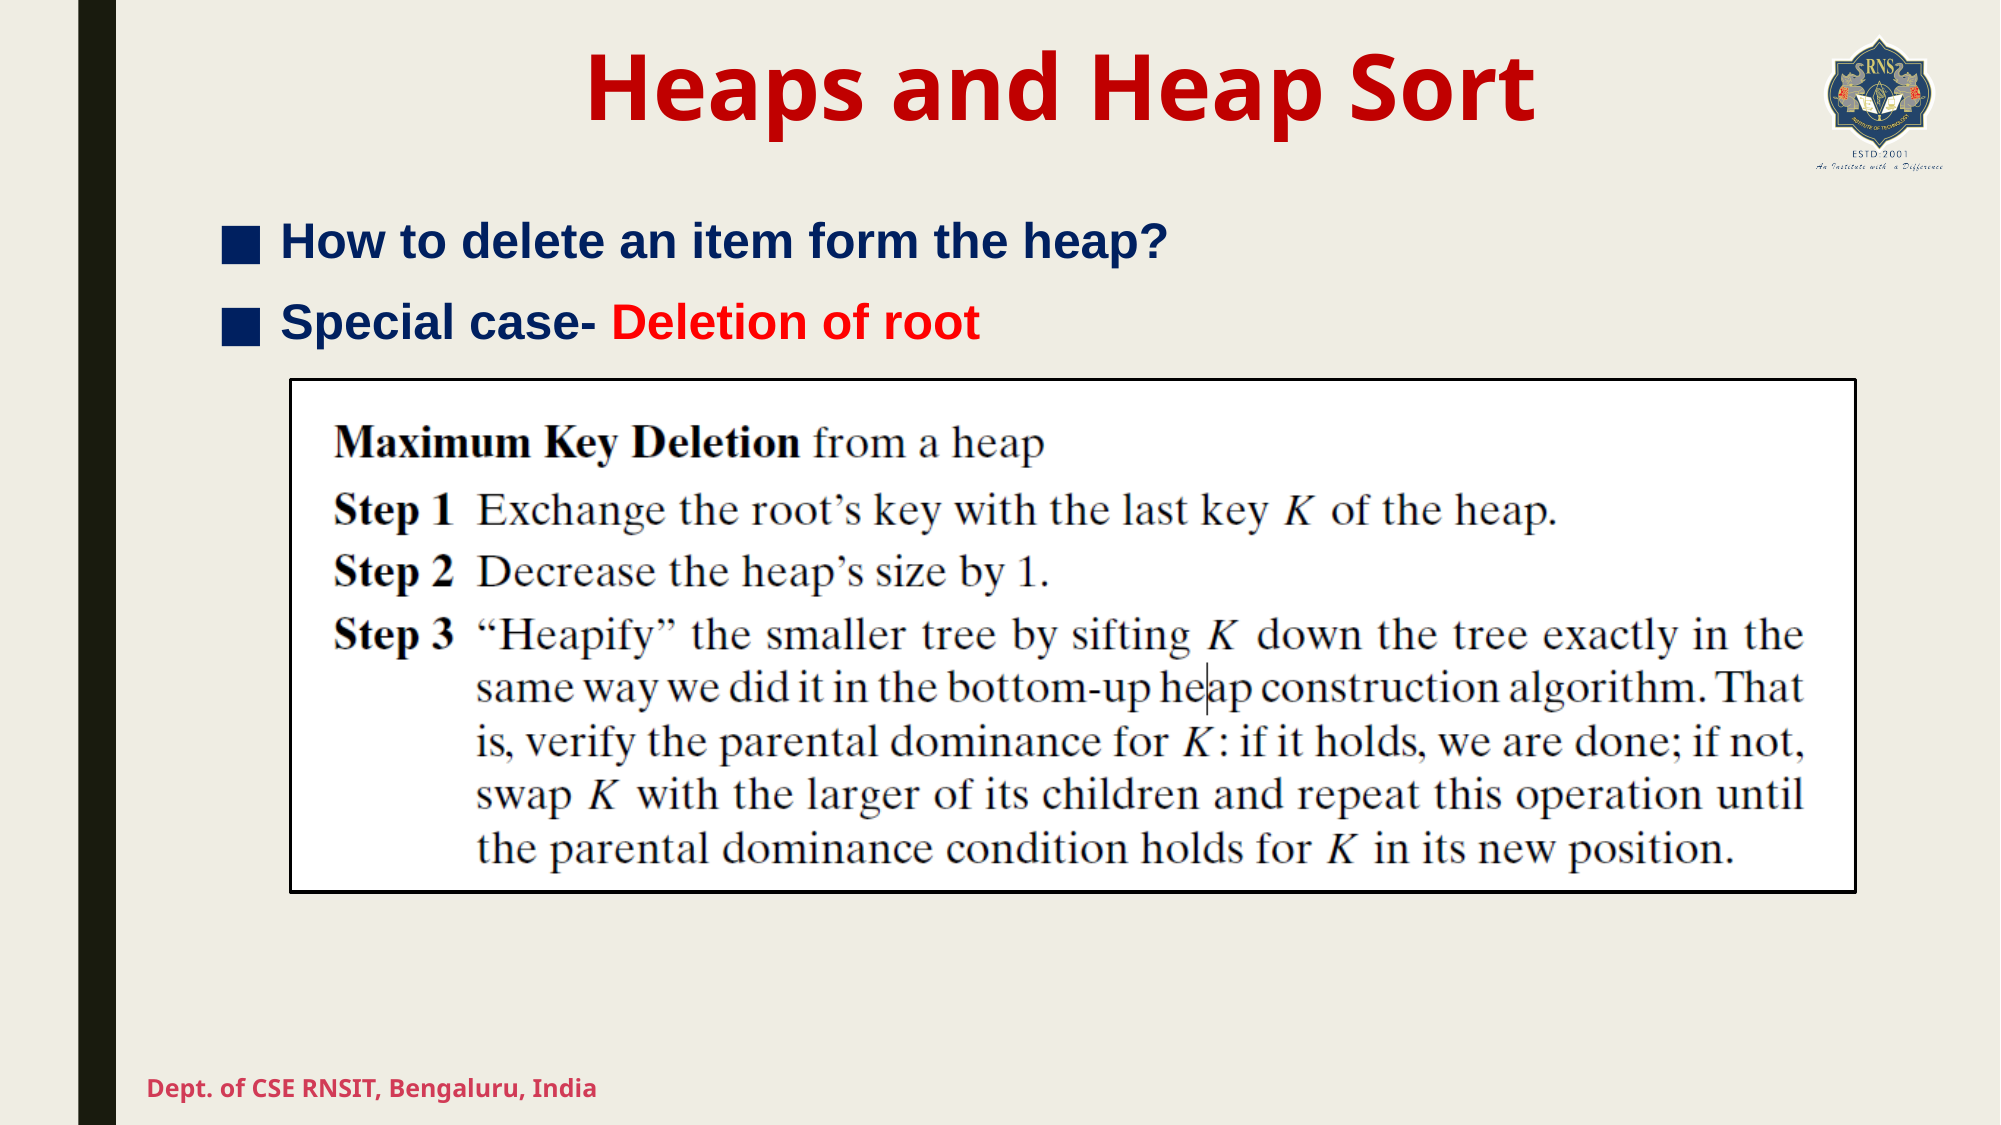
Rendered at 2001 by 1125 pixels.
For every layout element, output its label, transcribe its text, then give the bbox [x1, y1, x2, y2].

list How to delete an item form the heap? Special case- Deletion of root [202, 205, 1944, 1027]
footer Dept. of CSE RNSIT, Bengaluru, India [131, 1056, 1162, 1124]
picture [1816, 167, 1944, 172]
picture [291, 380, 1854, 891]
title Heaps and Heap Sort [202, 34, 1944, 167]
